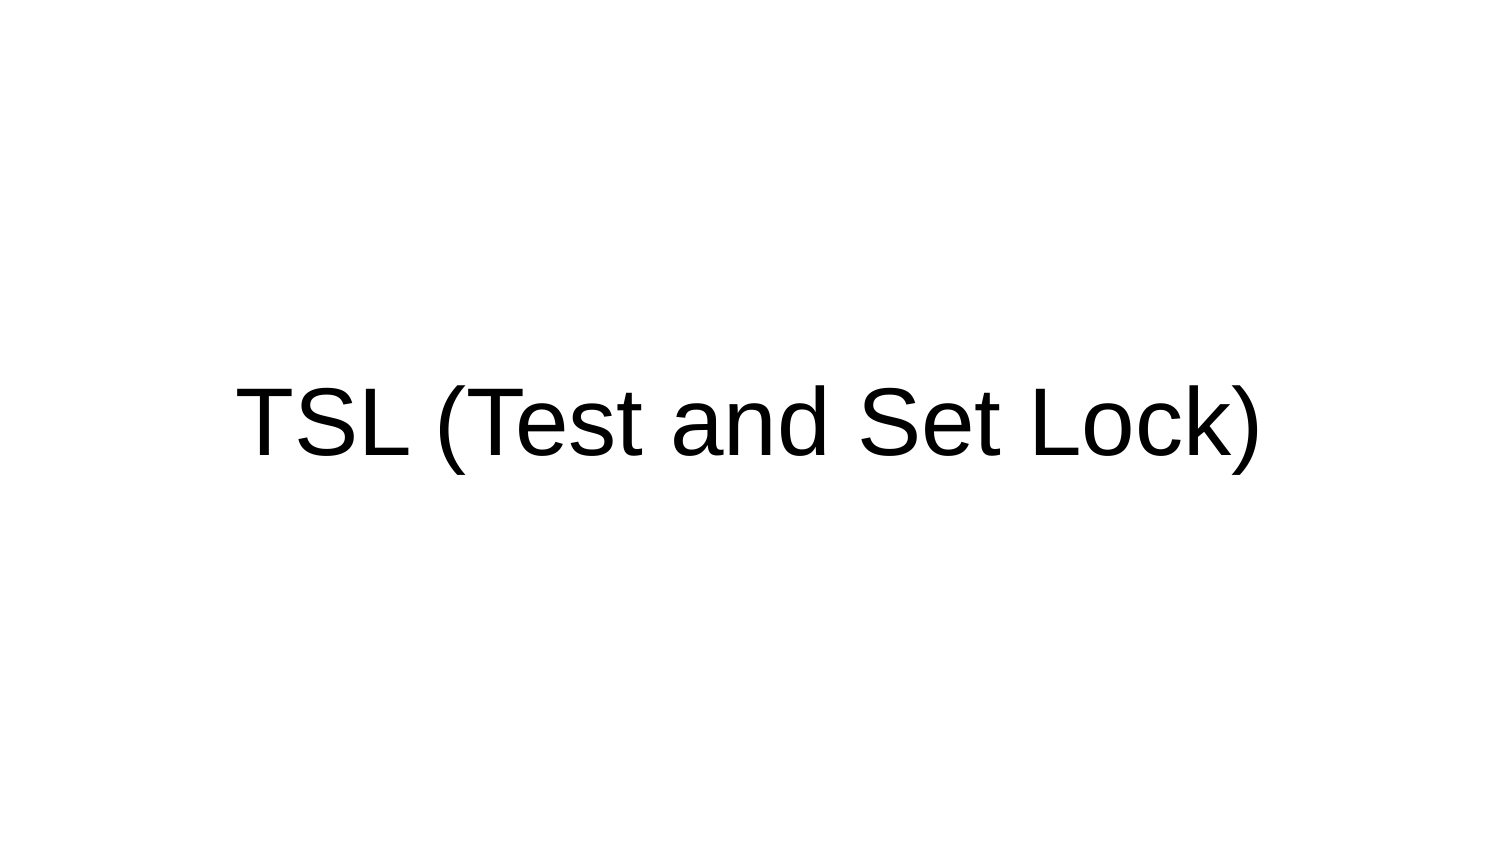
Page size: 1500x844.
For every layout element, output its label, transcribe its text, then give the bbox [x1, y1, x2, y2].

title TSL (Test and Set Lock) [51, 352, 1449, 491]
